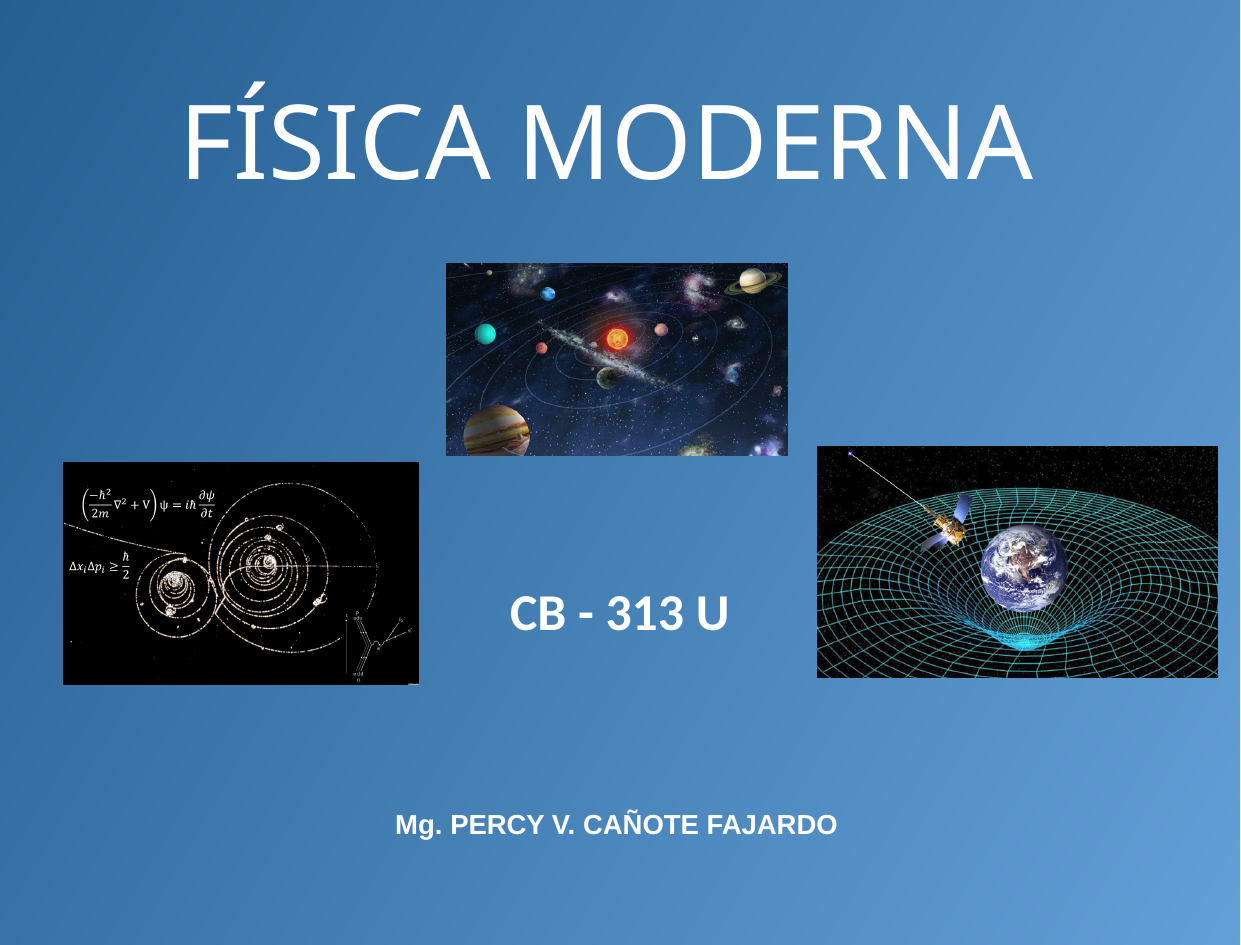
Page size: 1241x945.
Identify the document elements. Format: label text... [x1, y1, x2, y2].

picture [817, 446, 1218, 678]
subtitle CB - 313 U [419, 573, 1150, 681]
title FÍSICA MODERNA [42, 107, 1198, 215]
picture [446, 263, 788, 456]
picture [63, 462, 419, 685]
text_box Mg. PERCY V. CAÑOTE FAJARDO [382, 794, 858, 834]
